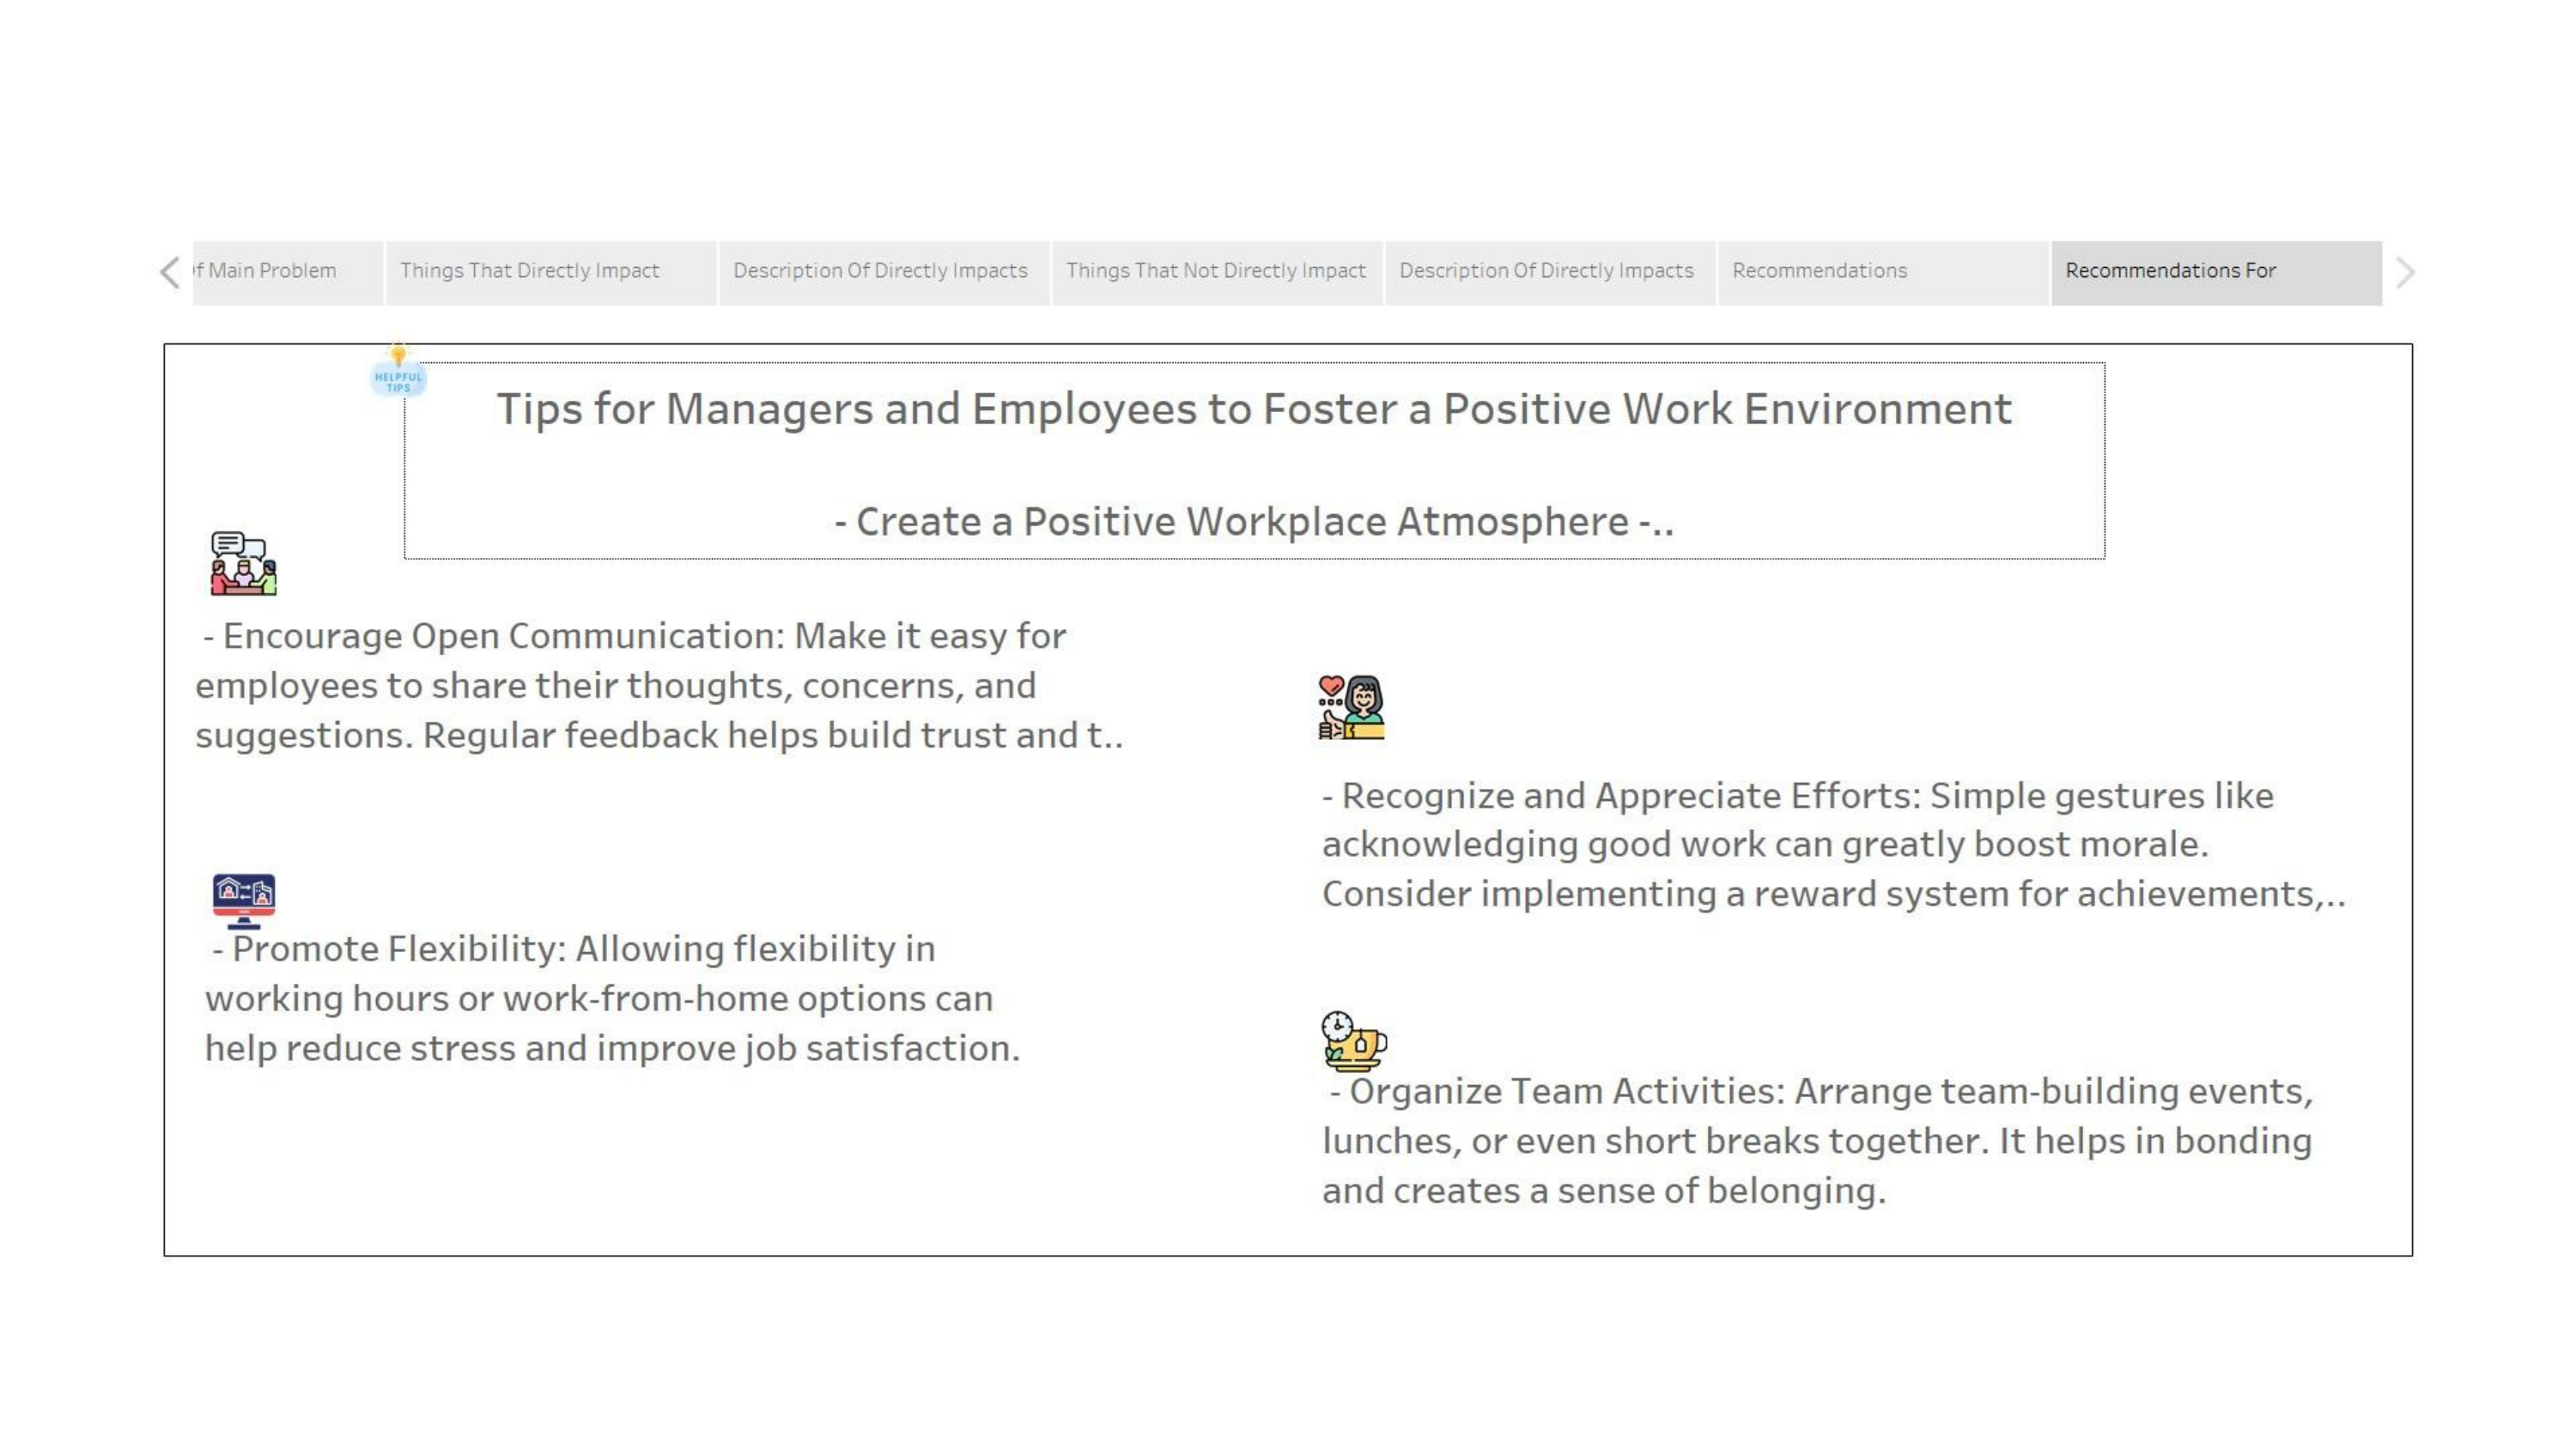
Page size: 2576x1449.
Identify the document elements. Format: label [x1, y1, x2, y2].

text_box [0, 122, 2576, 1304]
